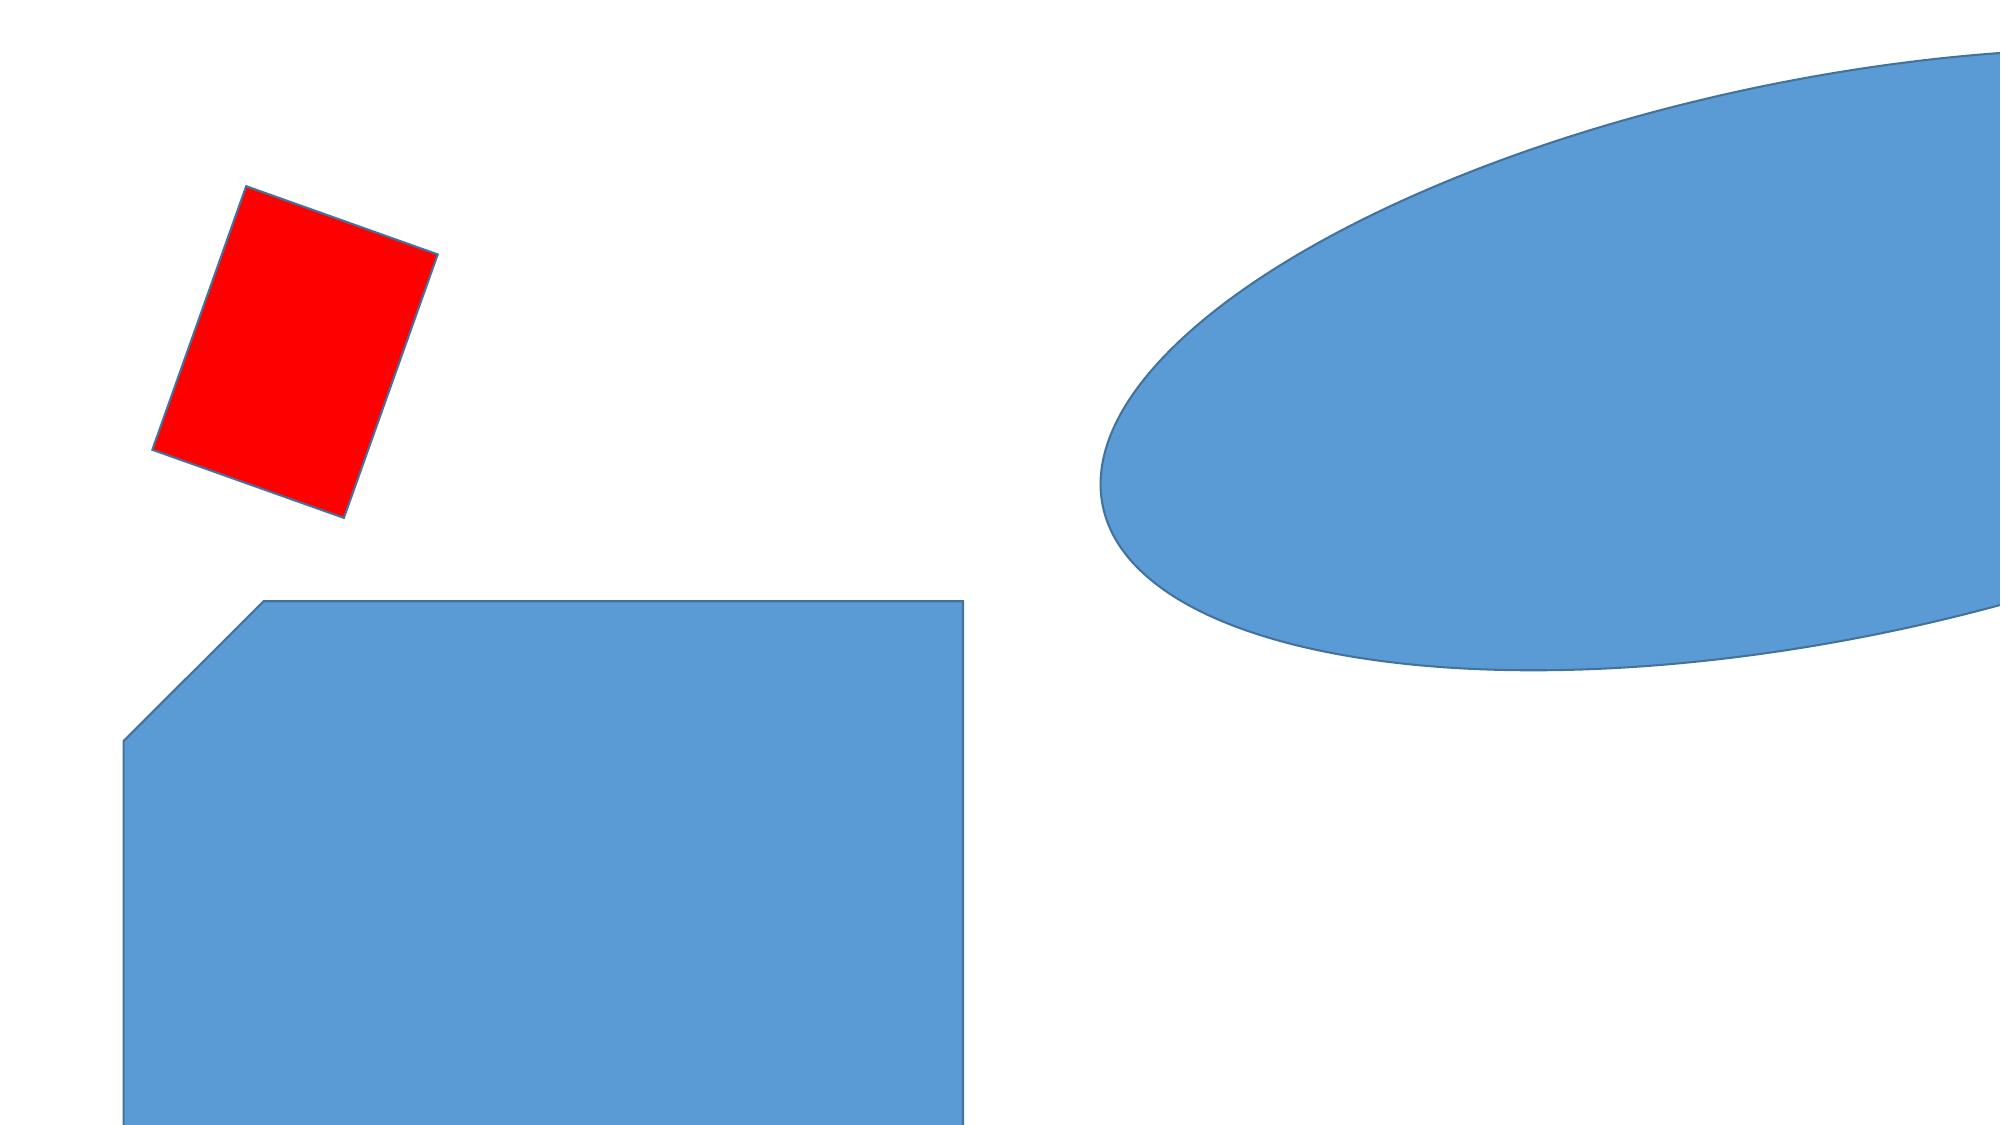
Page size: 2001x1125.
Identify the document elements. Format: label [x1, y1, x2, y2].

text_box [122, 600, 965, 1125]
text_box [151, 184, 440, 520]
text_box [1099, 51, 2000, 672]
